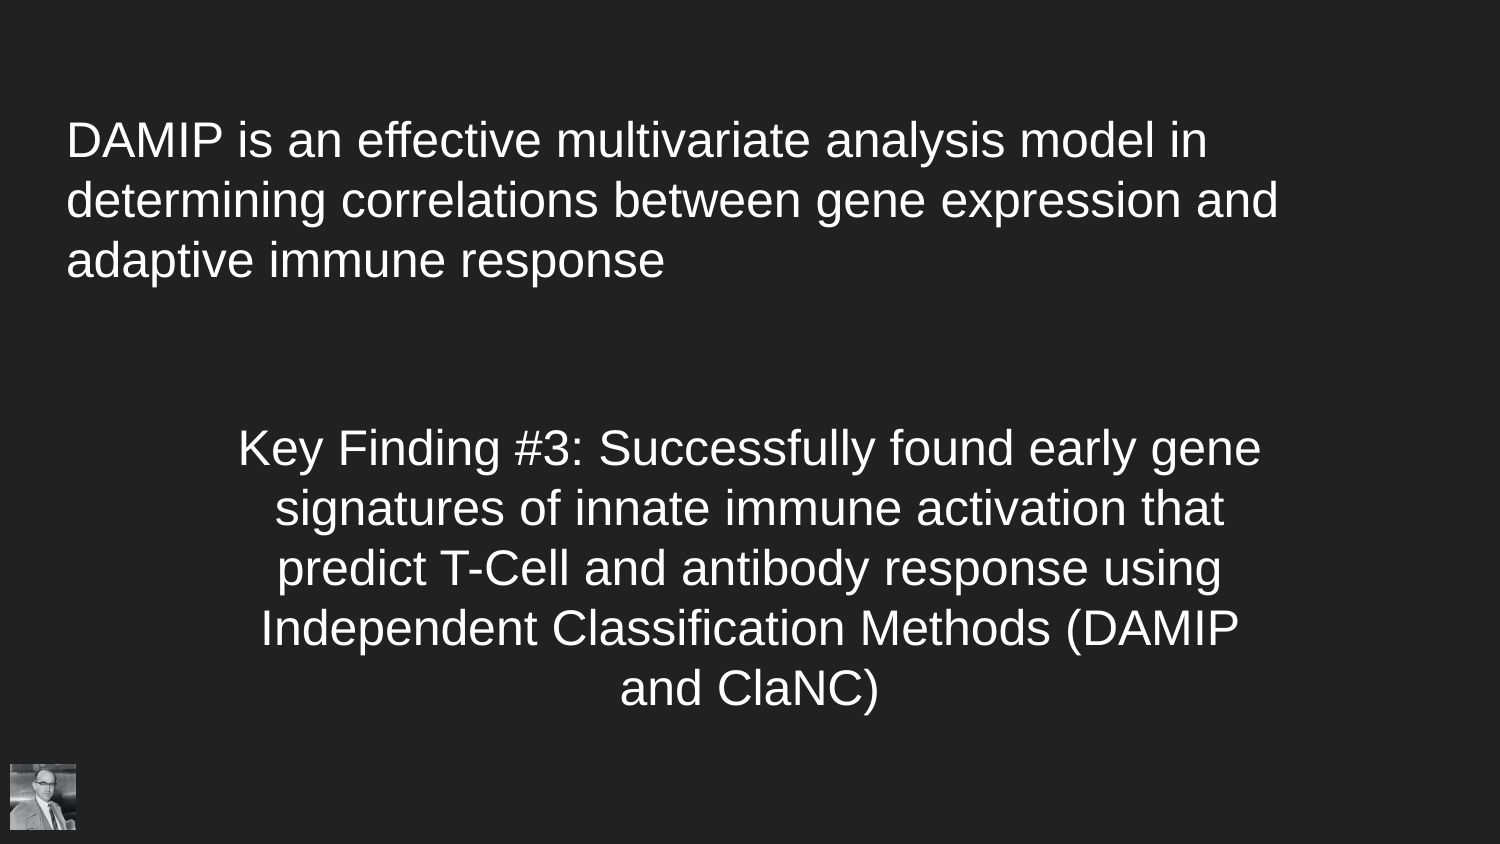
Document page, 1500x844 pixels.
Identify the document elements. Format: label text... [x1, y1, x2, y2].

picture [10, 764, 76, 830]
title DAMIP is an effective multivariate analysis model in determining correlations between gene expression and adaptive immune response [51, 91, 1438, 303]
text_box Key Finding #3: Successfully found early gene signatures of innate immune activation that predict T-Cell and antibody response using Independent Classification Methods (DAMIP and ClaNC) [211, 400, 1289, 731]
